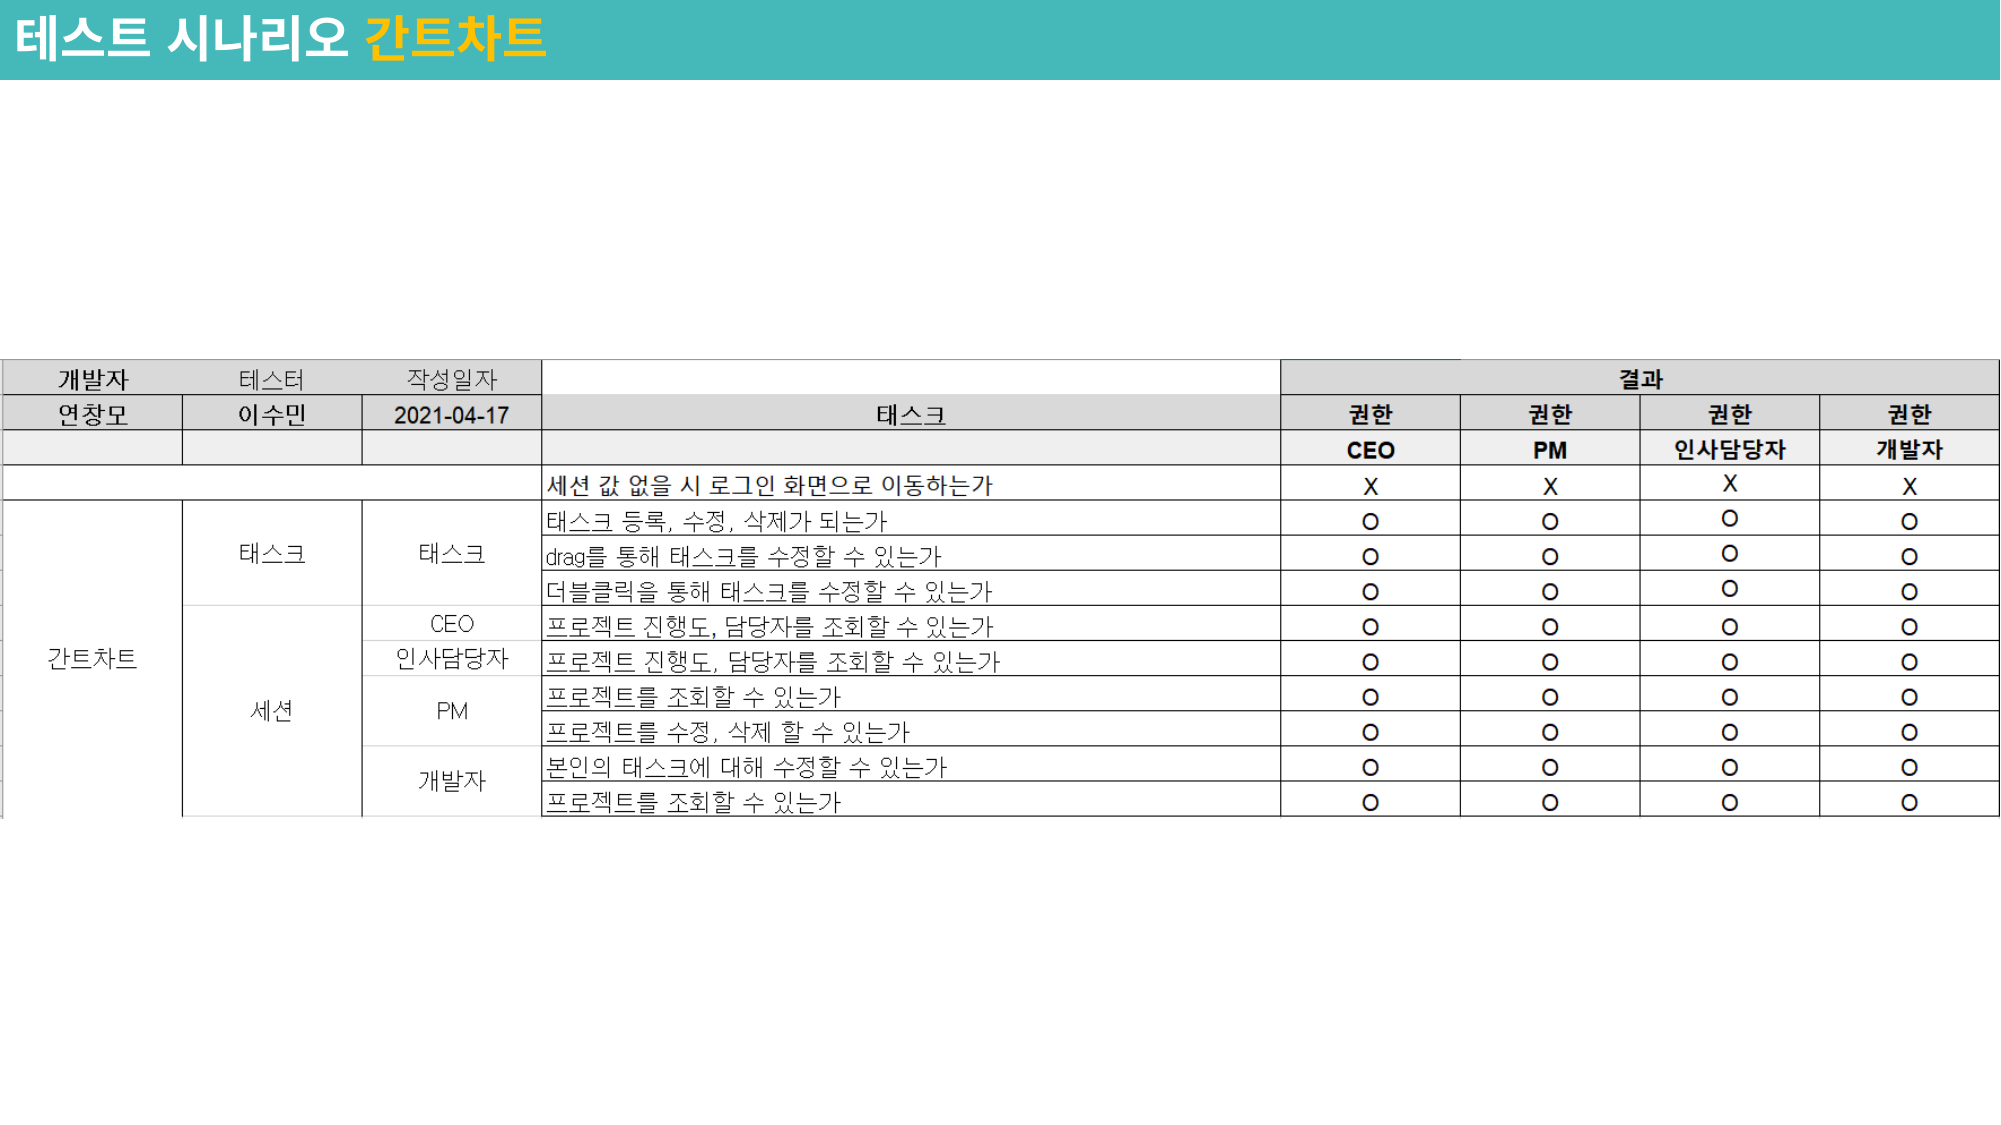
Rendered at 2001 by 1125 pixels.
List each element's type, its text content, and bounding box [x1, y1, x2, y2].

picture [0, 359, 2000, 819]
text_box [1530, 0, 2000, 80]
text_box 테스트 시나리오 간트차트 [0, 0, 1530, 135]
